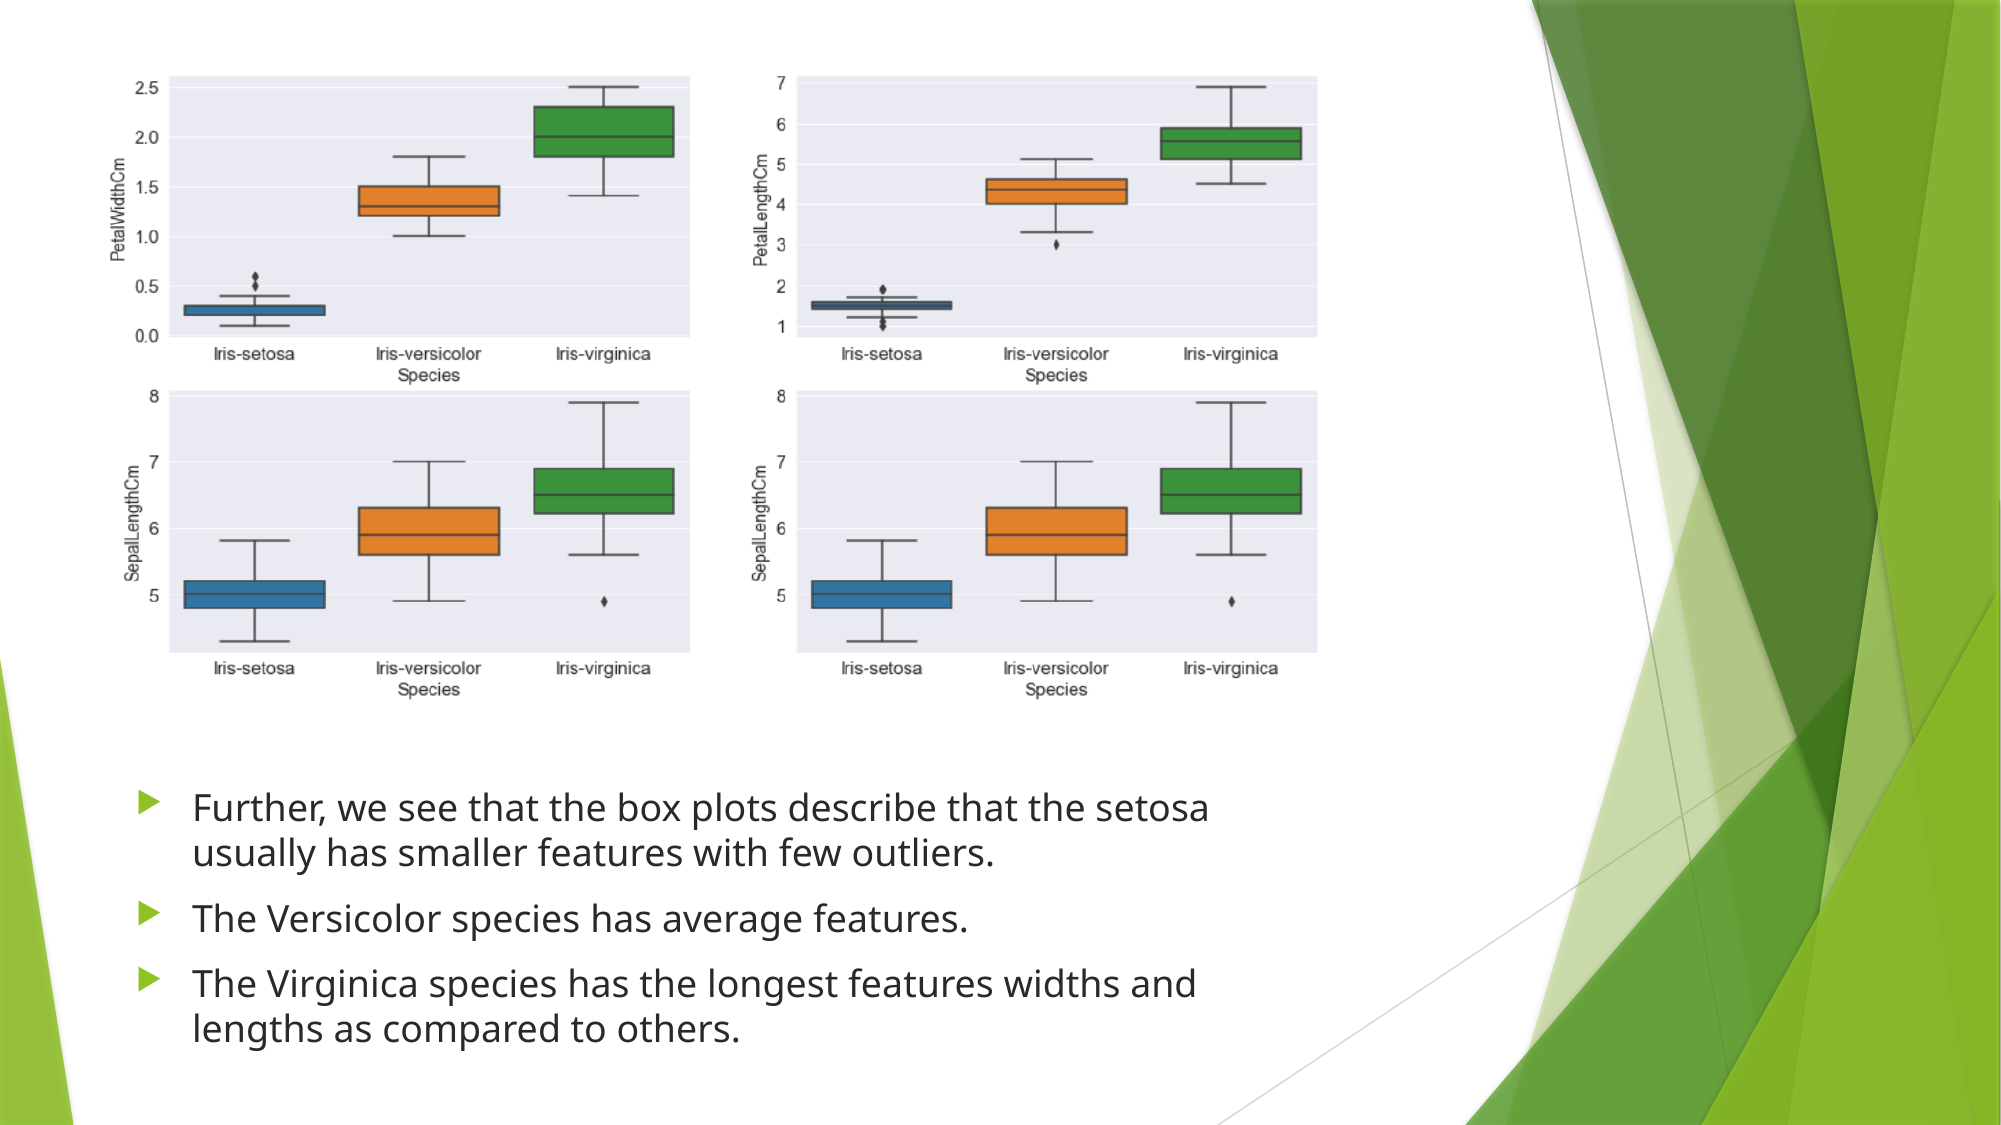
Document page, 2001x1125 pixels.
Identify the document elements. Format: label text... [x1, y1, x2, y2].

text_box Further, we see that the box plots describe that the setosa usually has smaller features with few outliers. The Versicolor species has average features. The Virginica species has the longest features widths and lengths as compared to others. [120, 776, 1316, 1125]
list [83, 67, 1353, 713]
